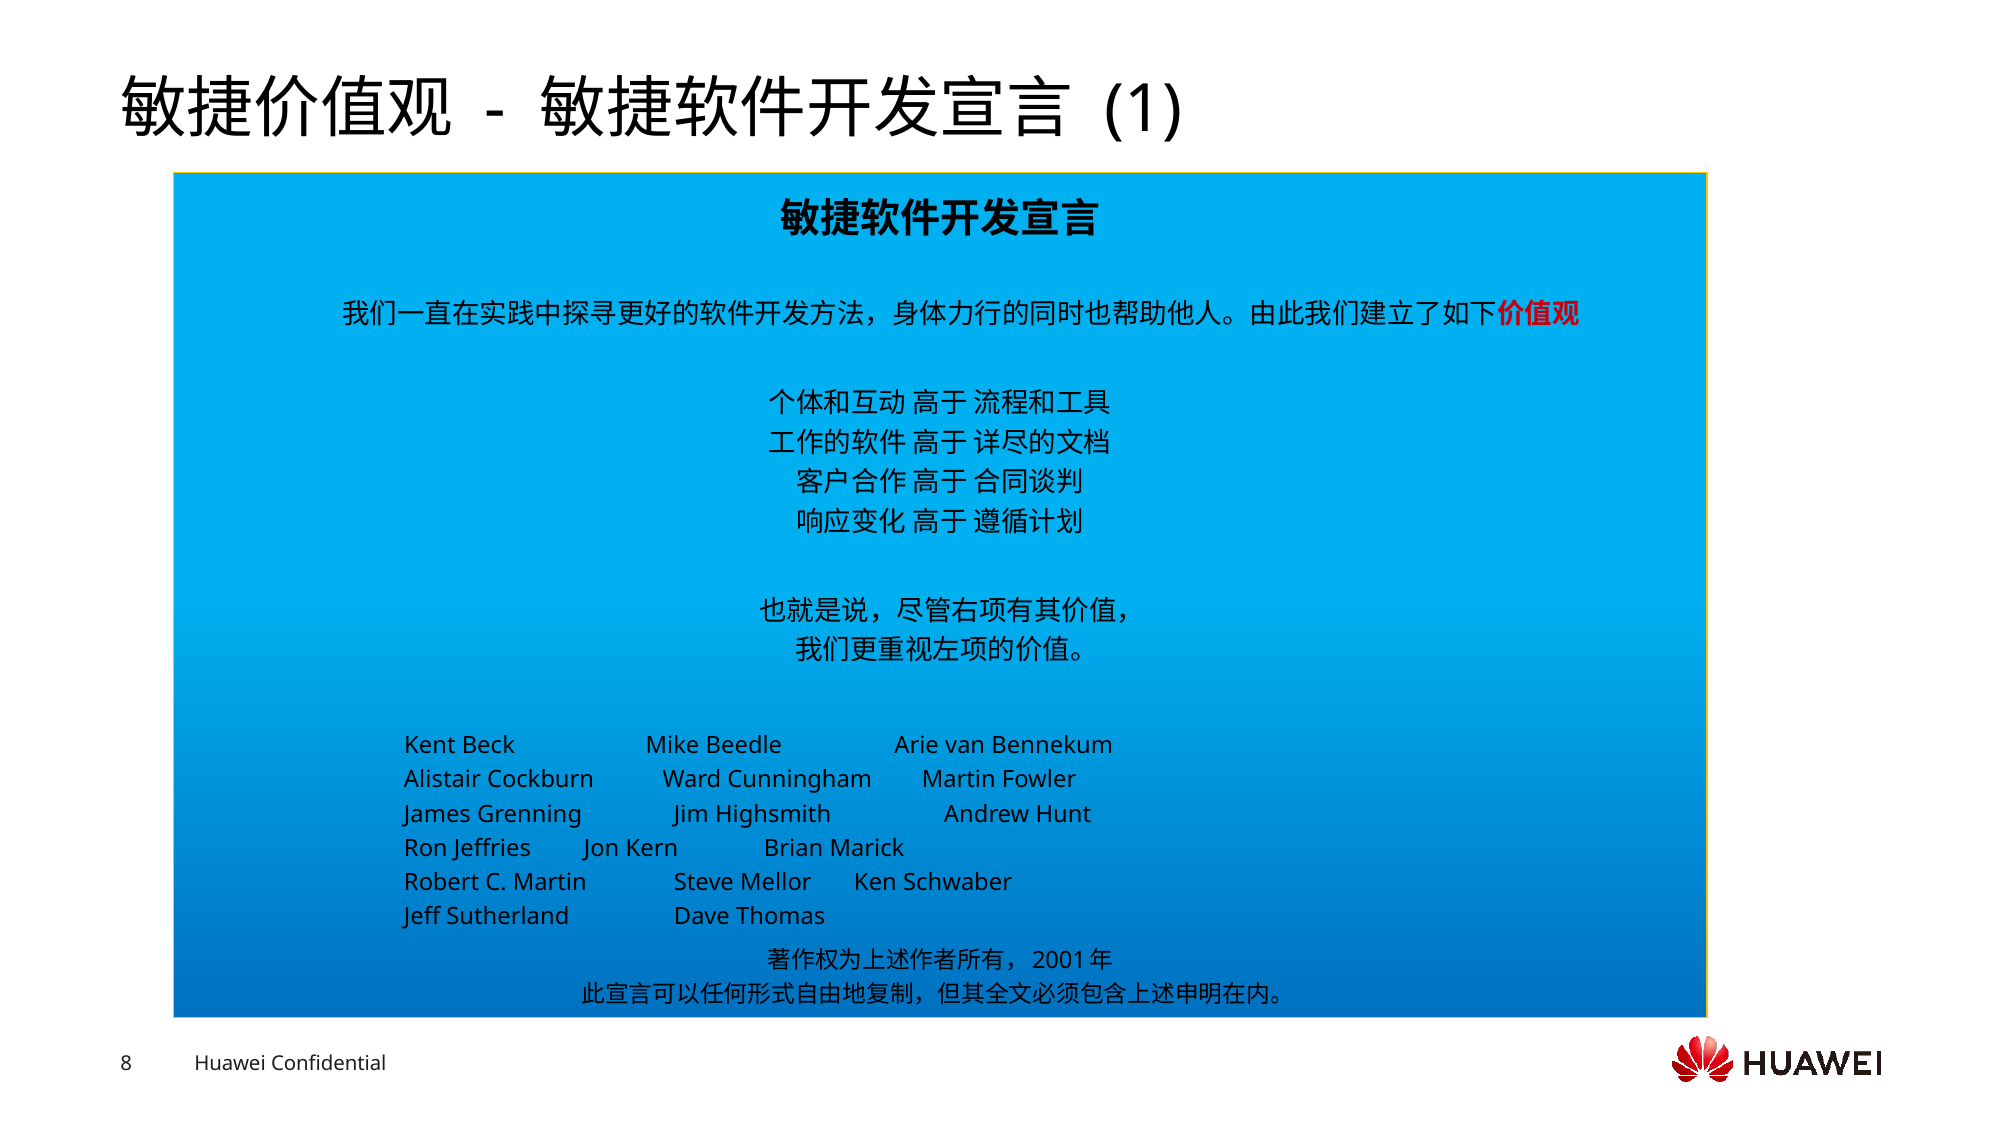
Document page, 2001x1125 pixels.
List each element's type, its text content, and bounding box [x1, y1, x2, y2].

text_box 敏捷软件开发宣言 我们一直在实践中探寻更好的软件开发方法，身体力行的同时也帮助他人。由此我们建立了如下价值观 个体和互动 高于 流程和工具 工作的软件 高于 详尽的文档 客户合作 高于 合同谈判 响应变化 高于 遵循计划 也就是说，尽管右项有其价值， 我们更重视左项的价值。 Kent Beck Mike Beedle Arie van Bennekum Alistair Cockburn Ward Cunningham Martin Fowler James Grenning Jim Highsmith Andrew Hunt Ron Jeffries Jon Kern Brian Marick Robert C. Martin Steve Mellor Ken Schwaber Jeff Sutherland Dave Thomas 著作权为上述作者所有，2001年 此宣言可以任何形式自由地复制，但其全文必须包含上述申明在内。 [173, 172, 1708, 1018]
picture [1672, 1036, 1881, 1082]
title 敏捷价值观 - 敏捷软件开发宣言 (1) [120, 73, 1880, 154]
